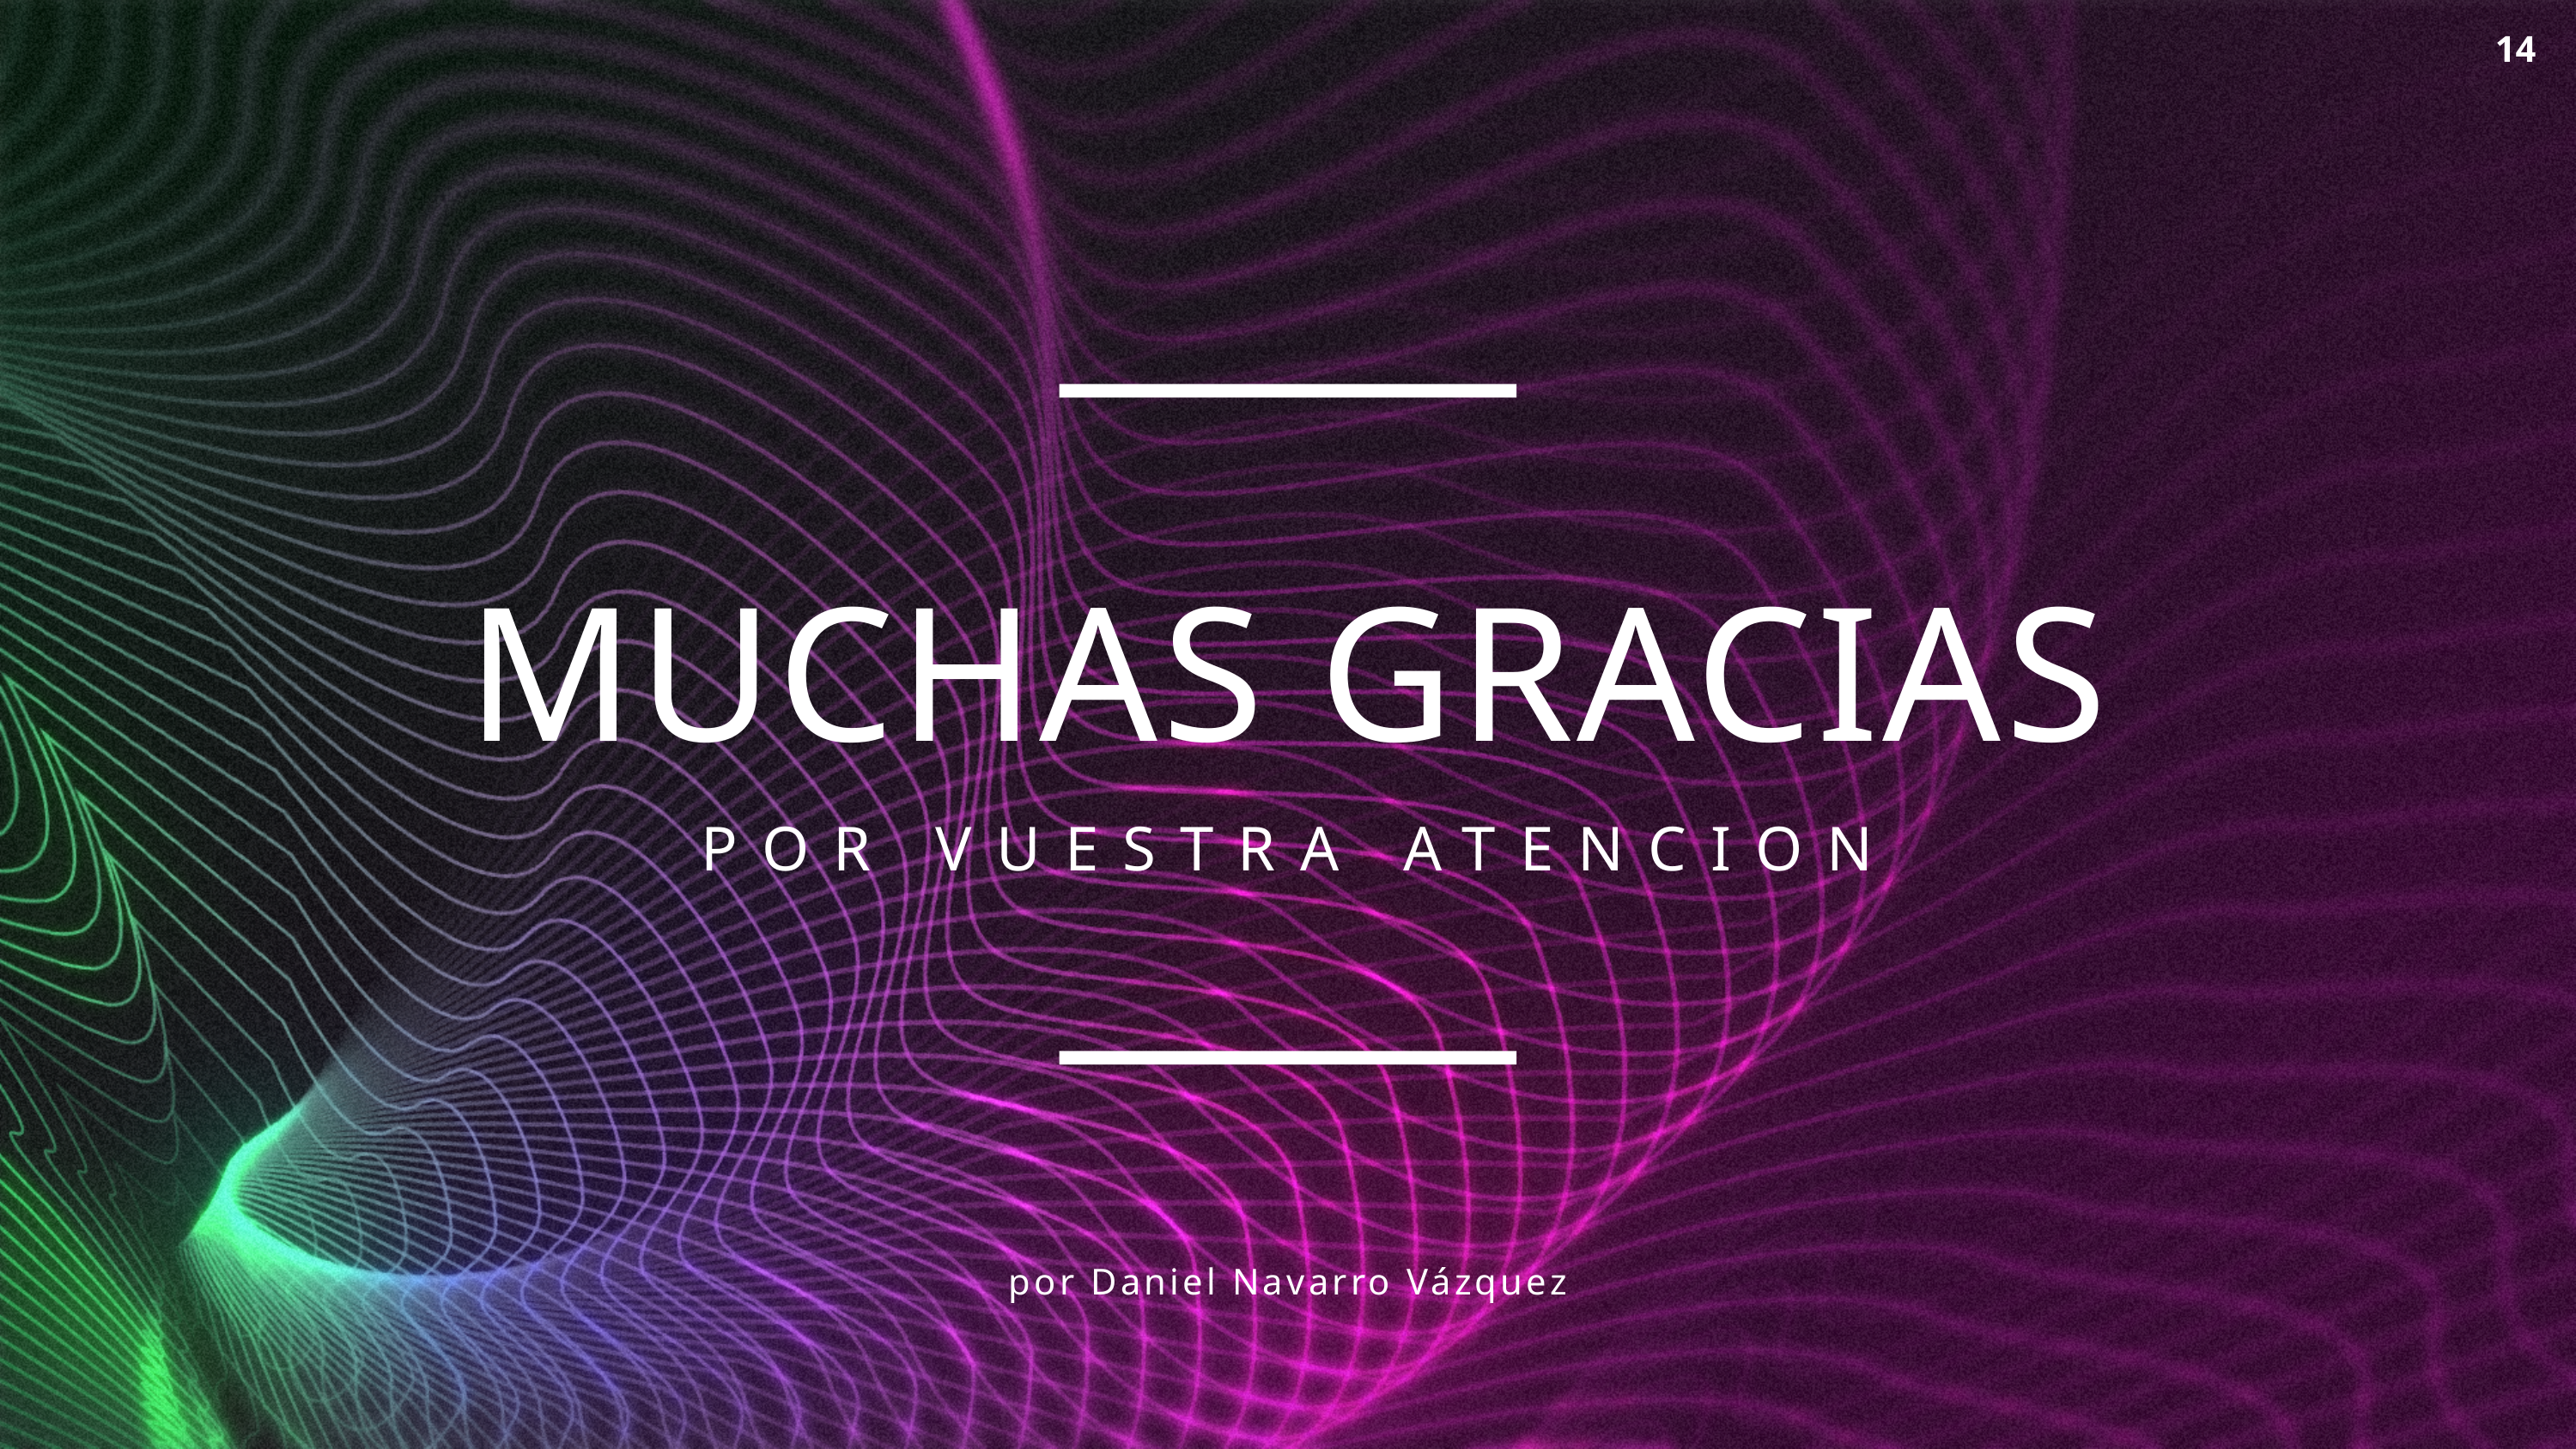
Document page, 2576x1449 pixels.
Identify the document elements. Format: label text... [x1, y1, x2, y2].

text_box por Daniel Navarro Vázquez [776, 1248, 1800, 1302]
text_box 14 [2494, 19, 2537, 70]
text_box MUCHAS GRACIAS [282, 518, 2294, 779]
text_box [0, 0, 2576, 1449]
text_box POR VUESTRA ATENCION [529, 793, 2047, 884]
